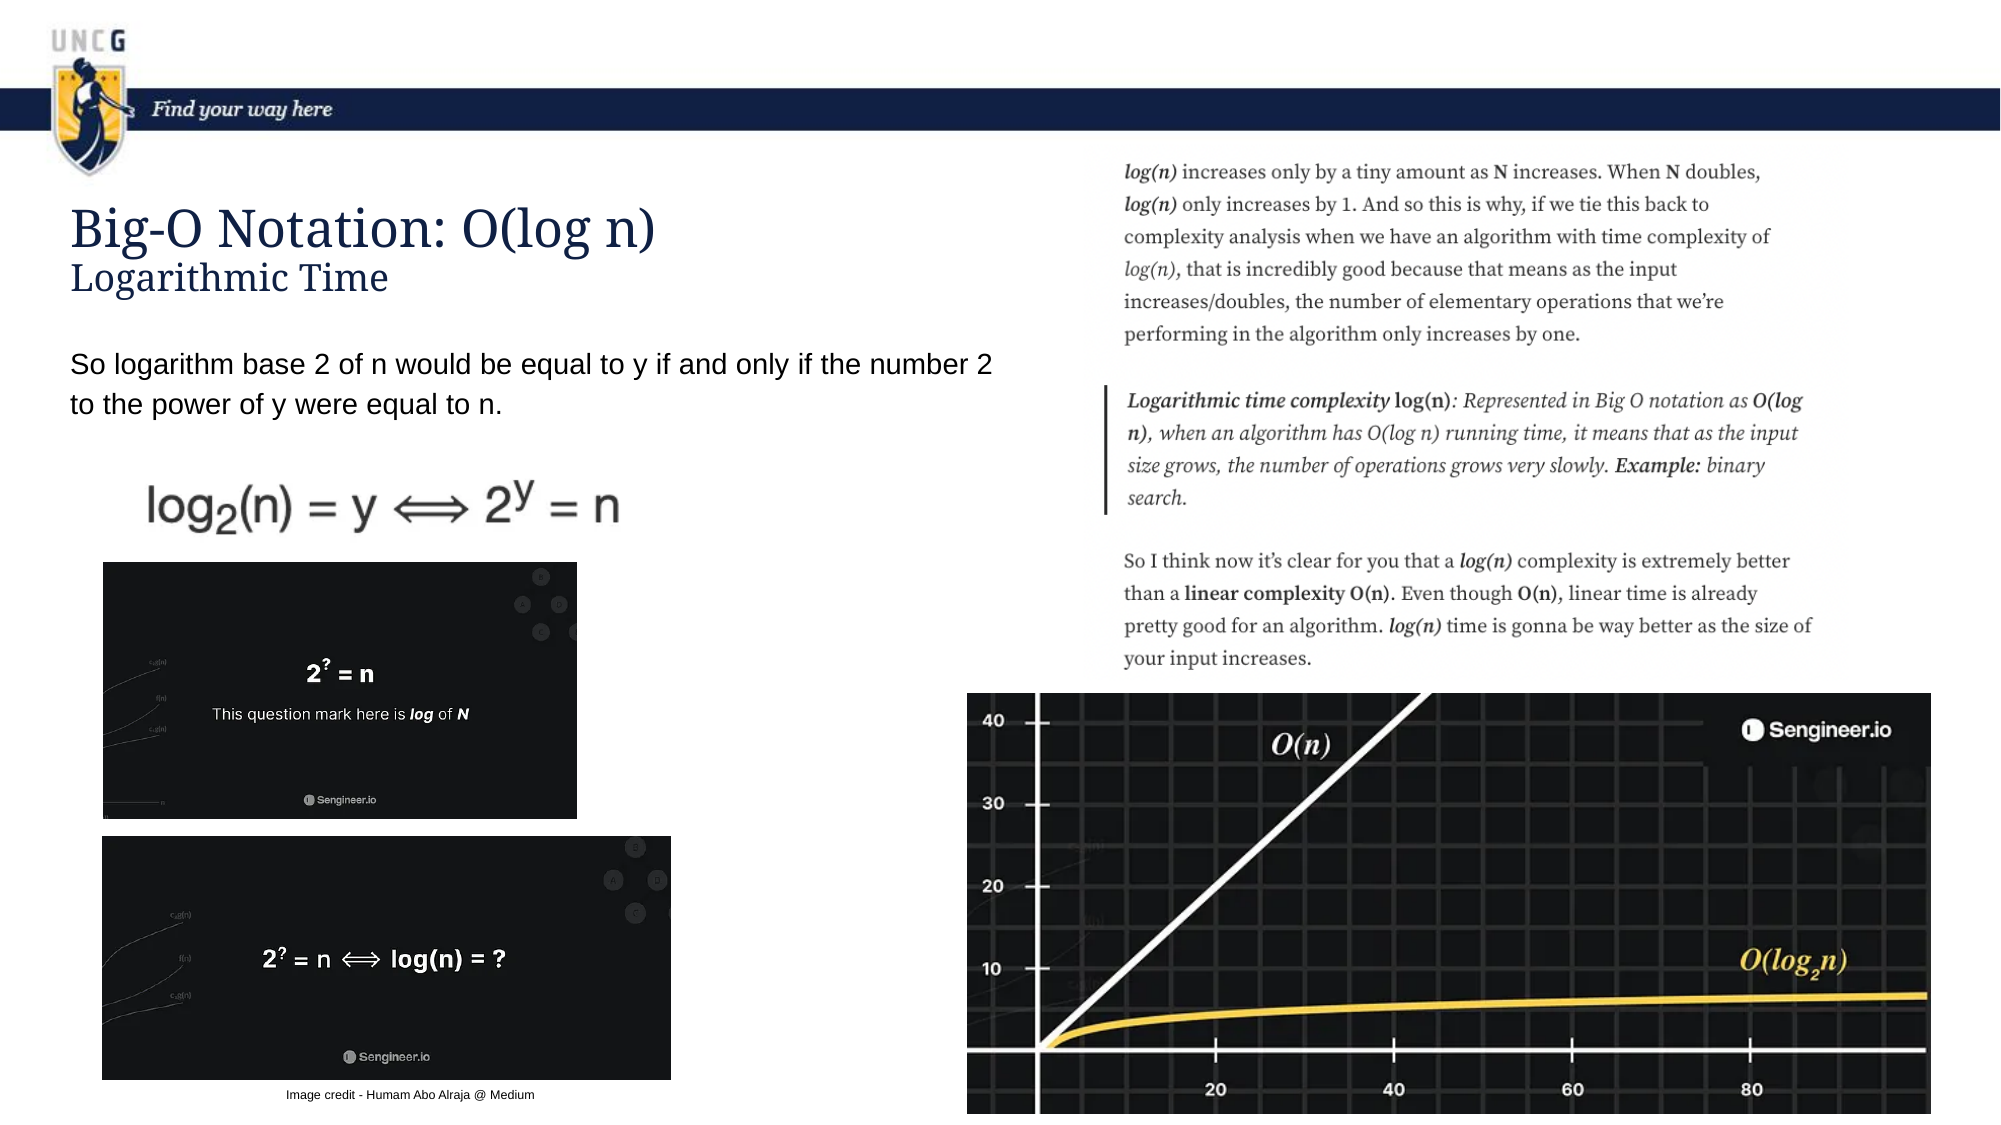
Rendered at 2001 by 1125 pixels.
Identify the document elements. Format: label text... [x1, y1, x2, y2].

text_box So logarithm base 2 of n would be equal to y if and only if the number 2 to the power of y were equal to n. [55, 325, 1019, 436]
title Big-O Notation: O(log n) Logarithmic Time [55, 192, 1078, 308]
picture [0, 0, 2001, 1125]
text_box Image credit - Humam Abo Alraja @ Medium [271, 1088, 560, 1110]
